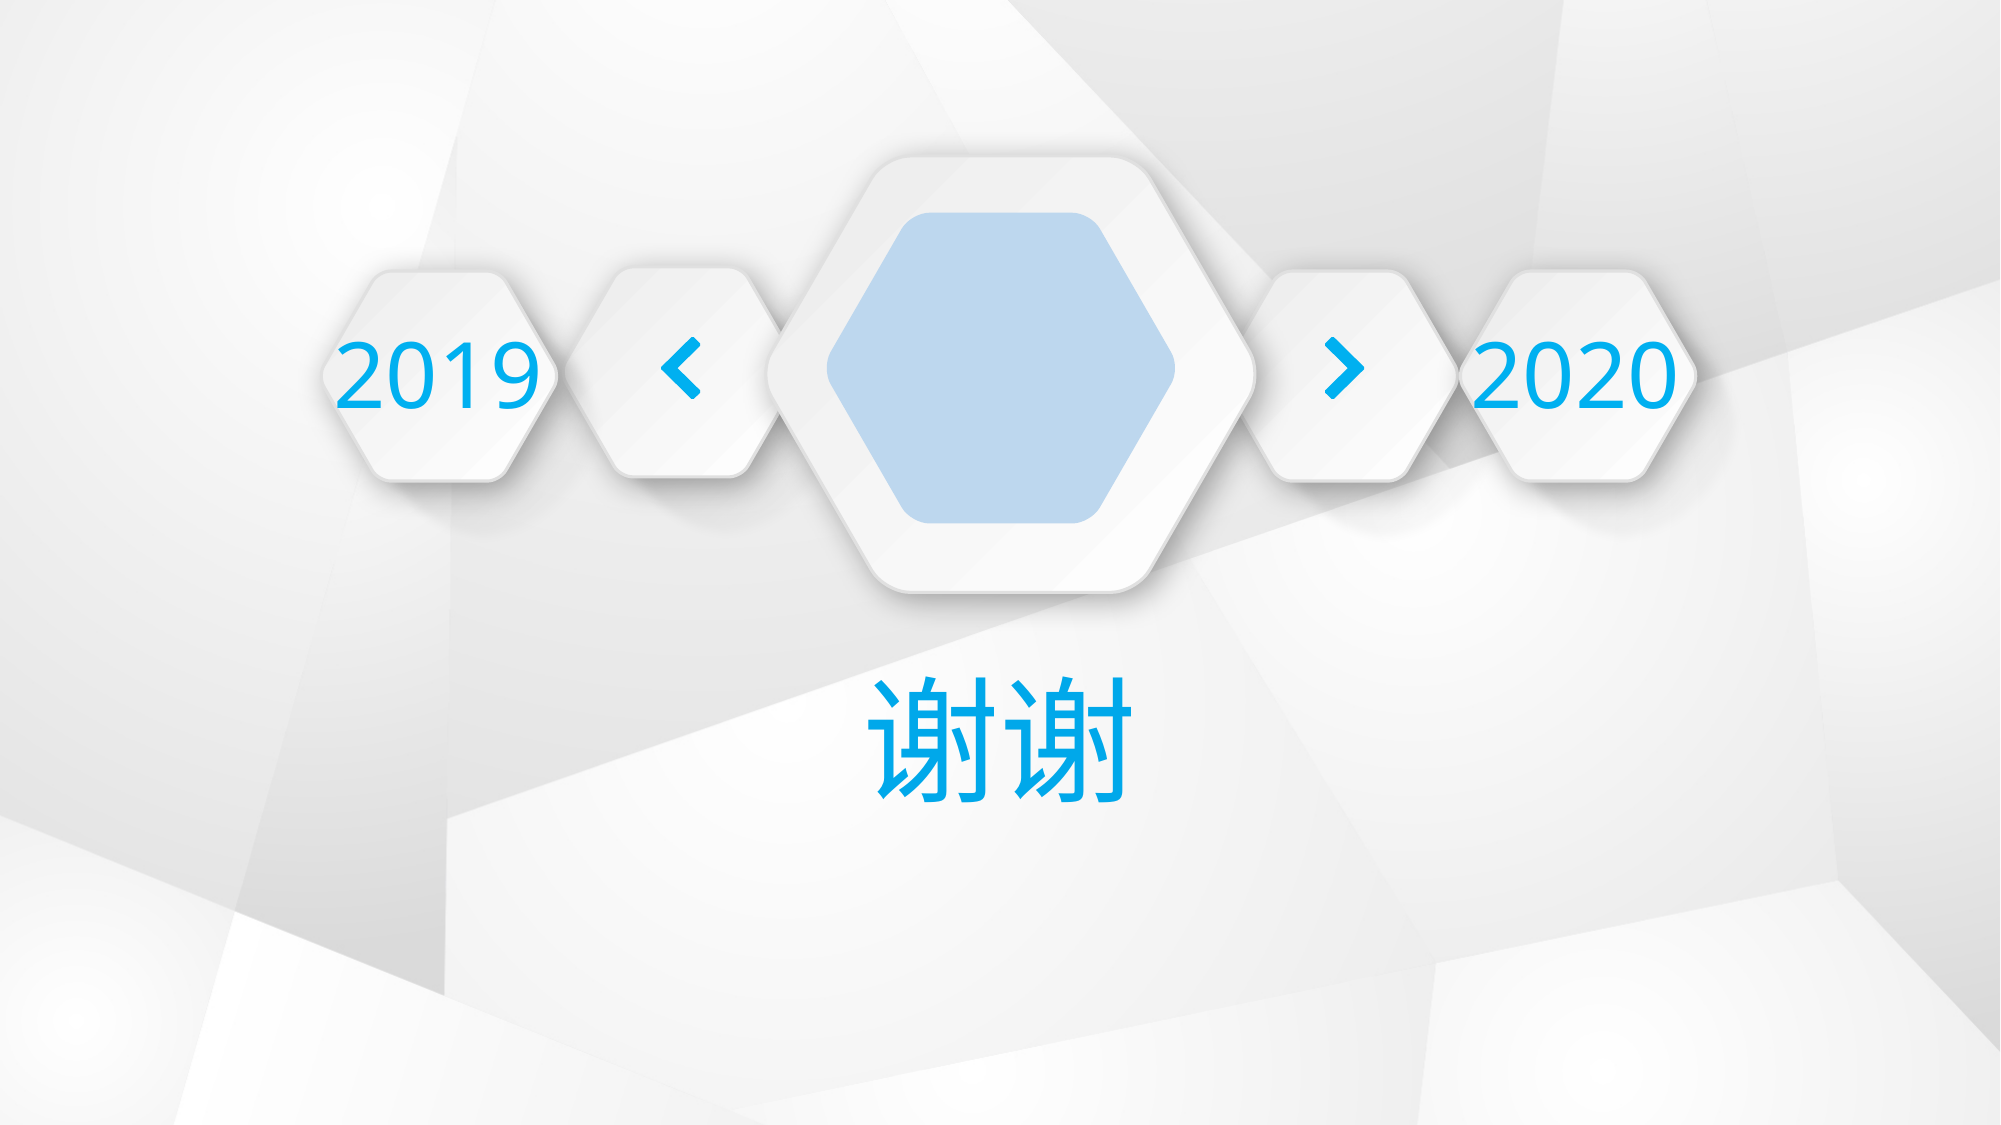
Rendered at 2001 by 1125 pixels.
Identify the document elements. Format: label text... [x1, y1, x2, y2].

text_box 谢谢 [139, 647, 1861, 828]
picture [0, 0, 2001, 1125]
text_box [763, 155, 1257, 593]
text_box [1257, 270, 1459, 549]
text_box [320, 270, 594, 549]
text_box 2019 [311, 332, 320, 411]
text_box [562, 266, 763, 545]
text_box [1459, 270, 1733, 549]
